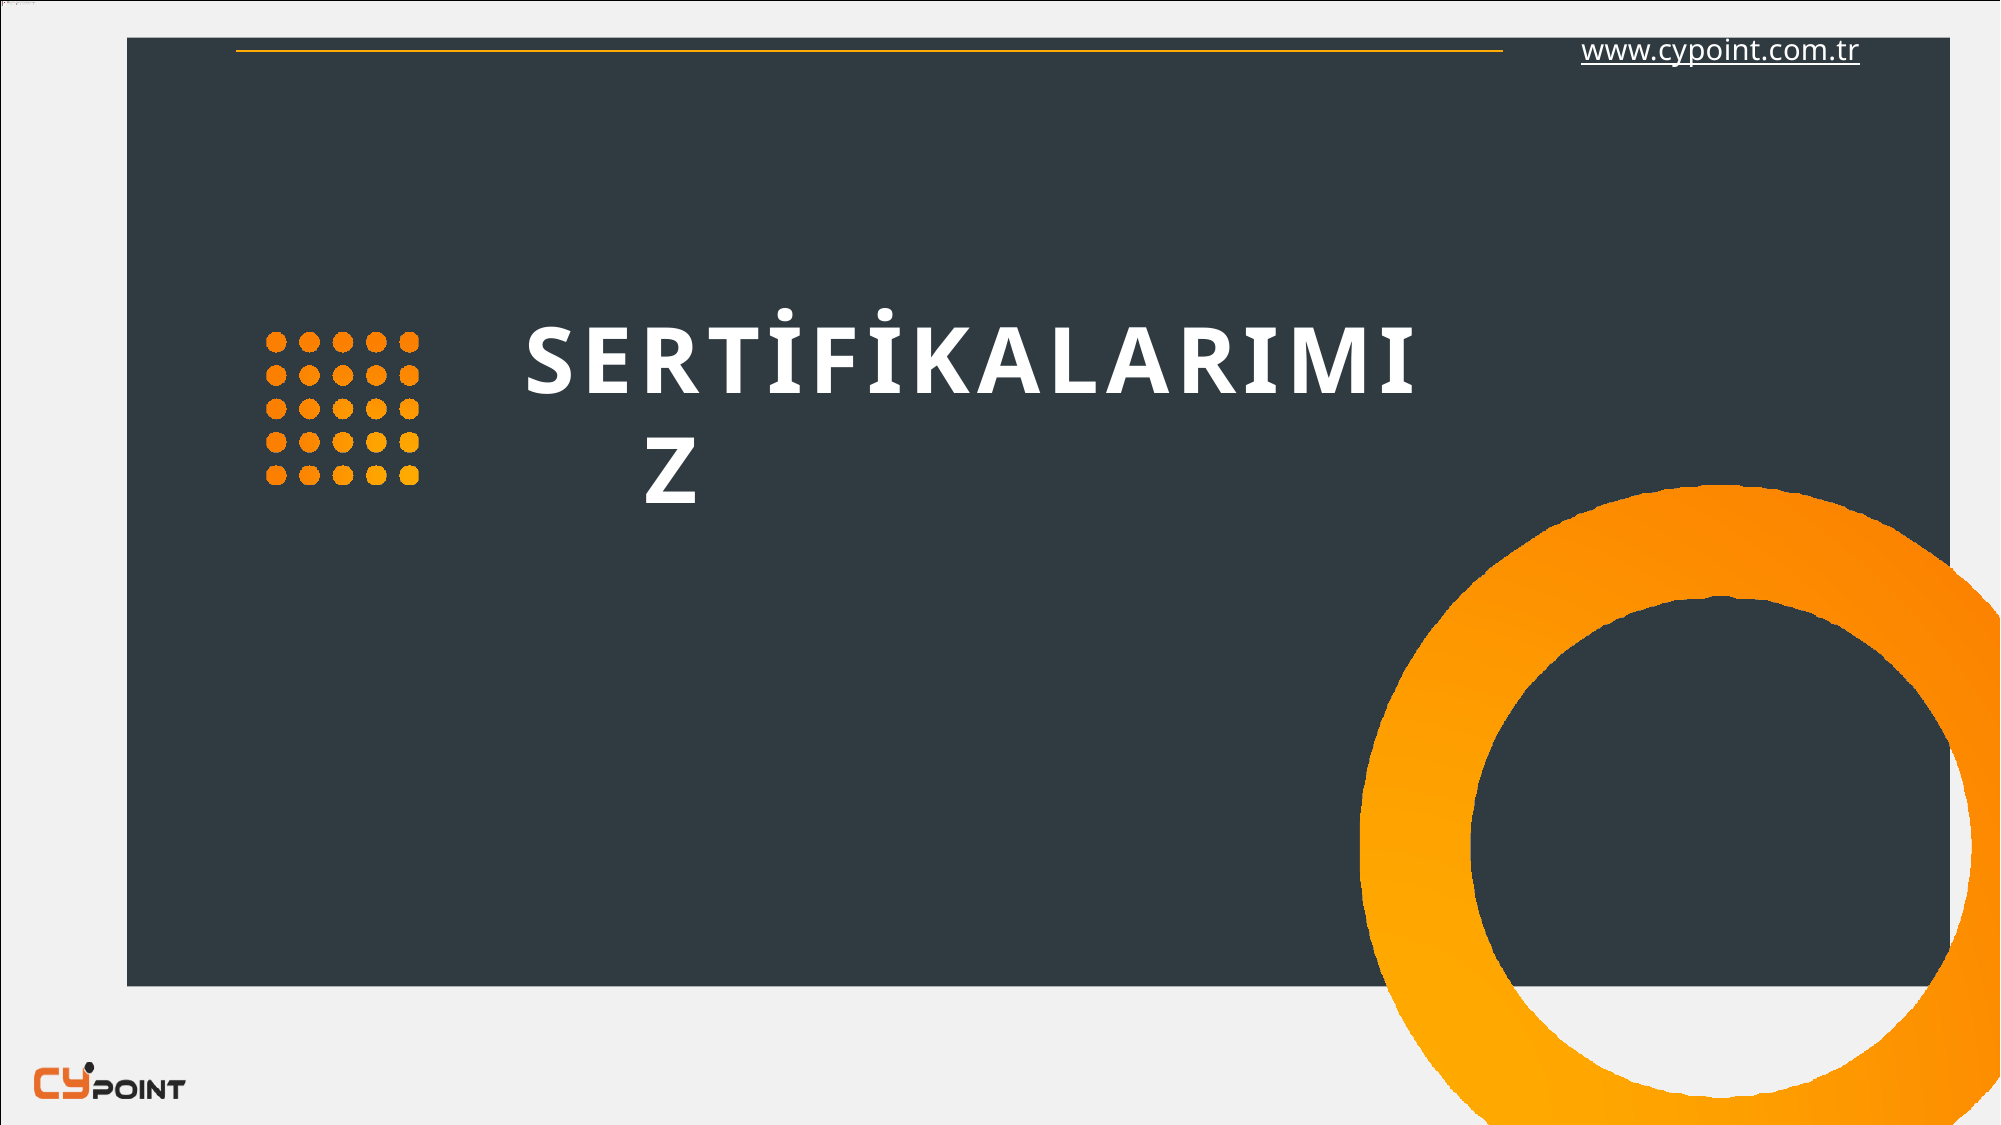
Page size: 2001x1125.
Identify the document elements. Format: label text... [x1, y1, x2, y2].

picture [1, 1, 36, 6]
text_box www.cypoint.com.tr [1579, 29, 1862, 34]
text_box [33, 49, 1504, 1115]
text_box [126, 37, 2000, 1125]
